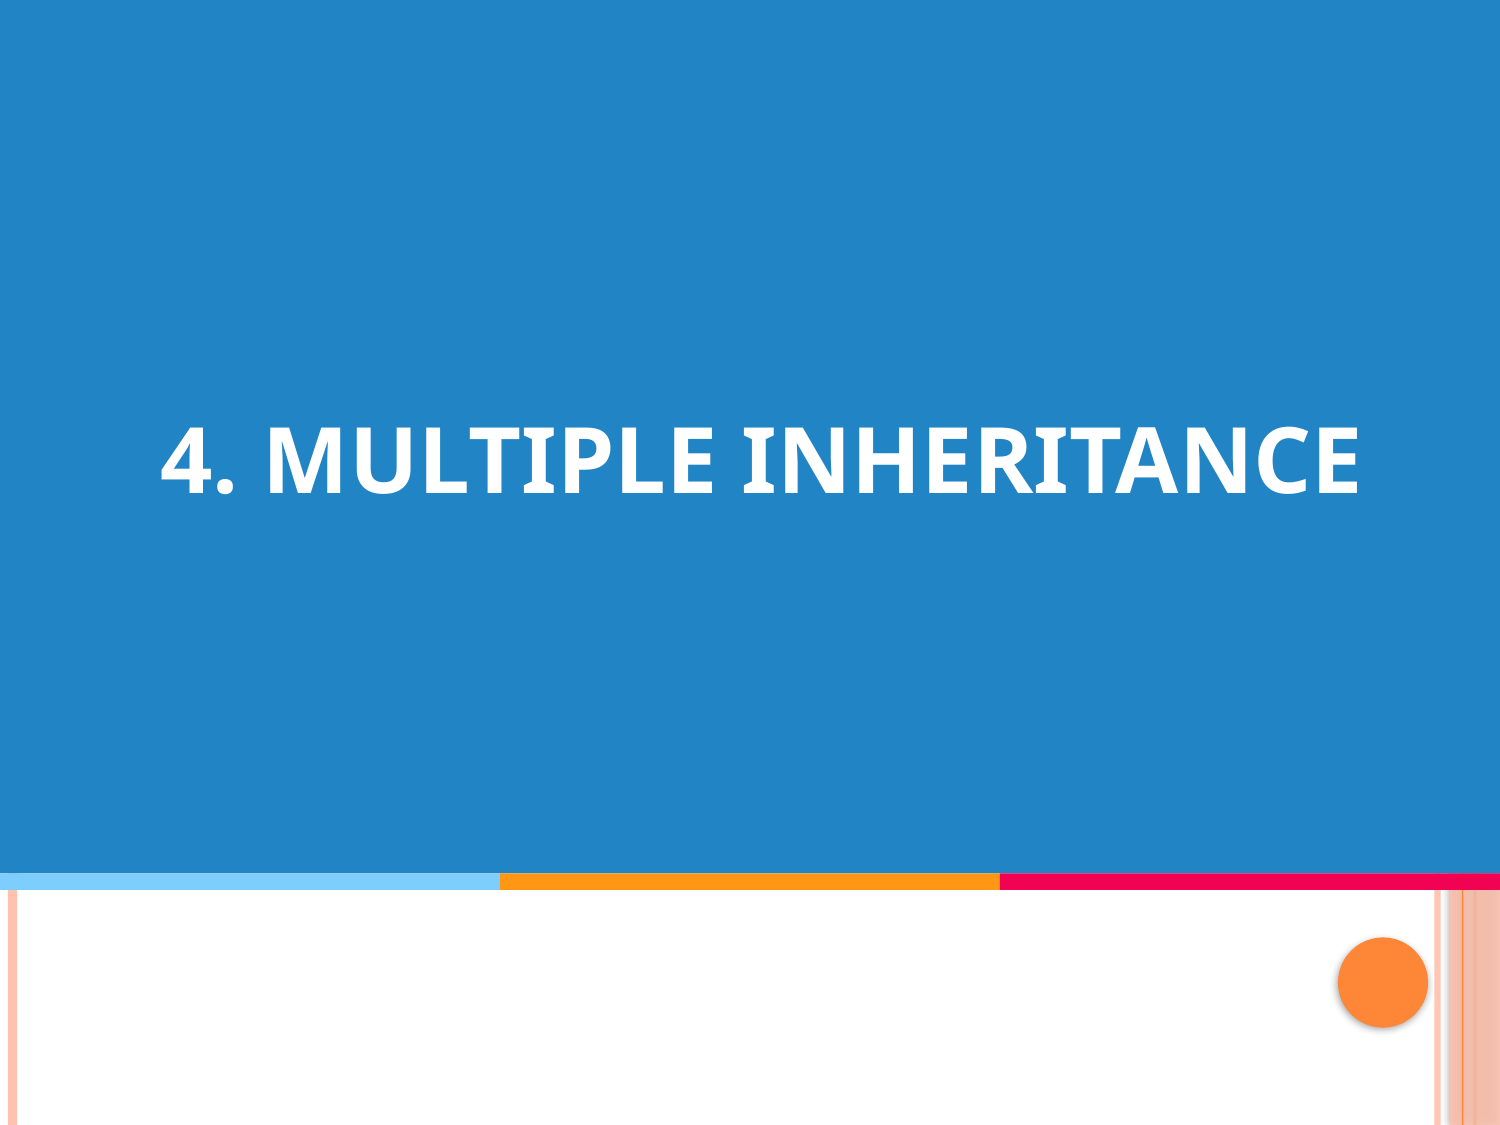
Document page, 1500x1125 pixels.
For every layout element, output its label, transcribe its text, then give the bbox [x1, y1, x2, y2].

title 4. Multiple inheritance [62, 414, 1463, 528]
